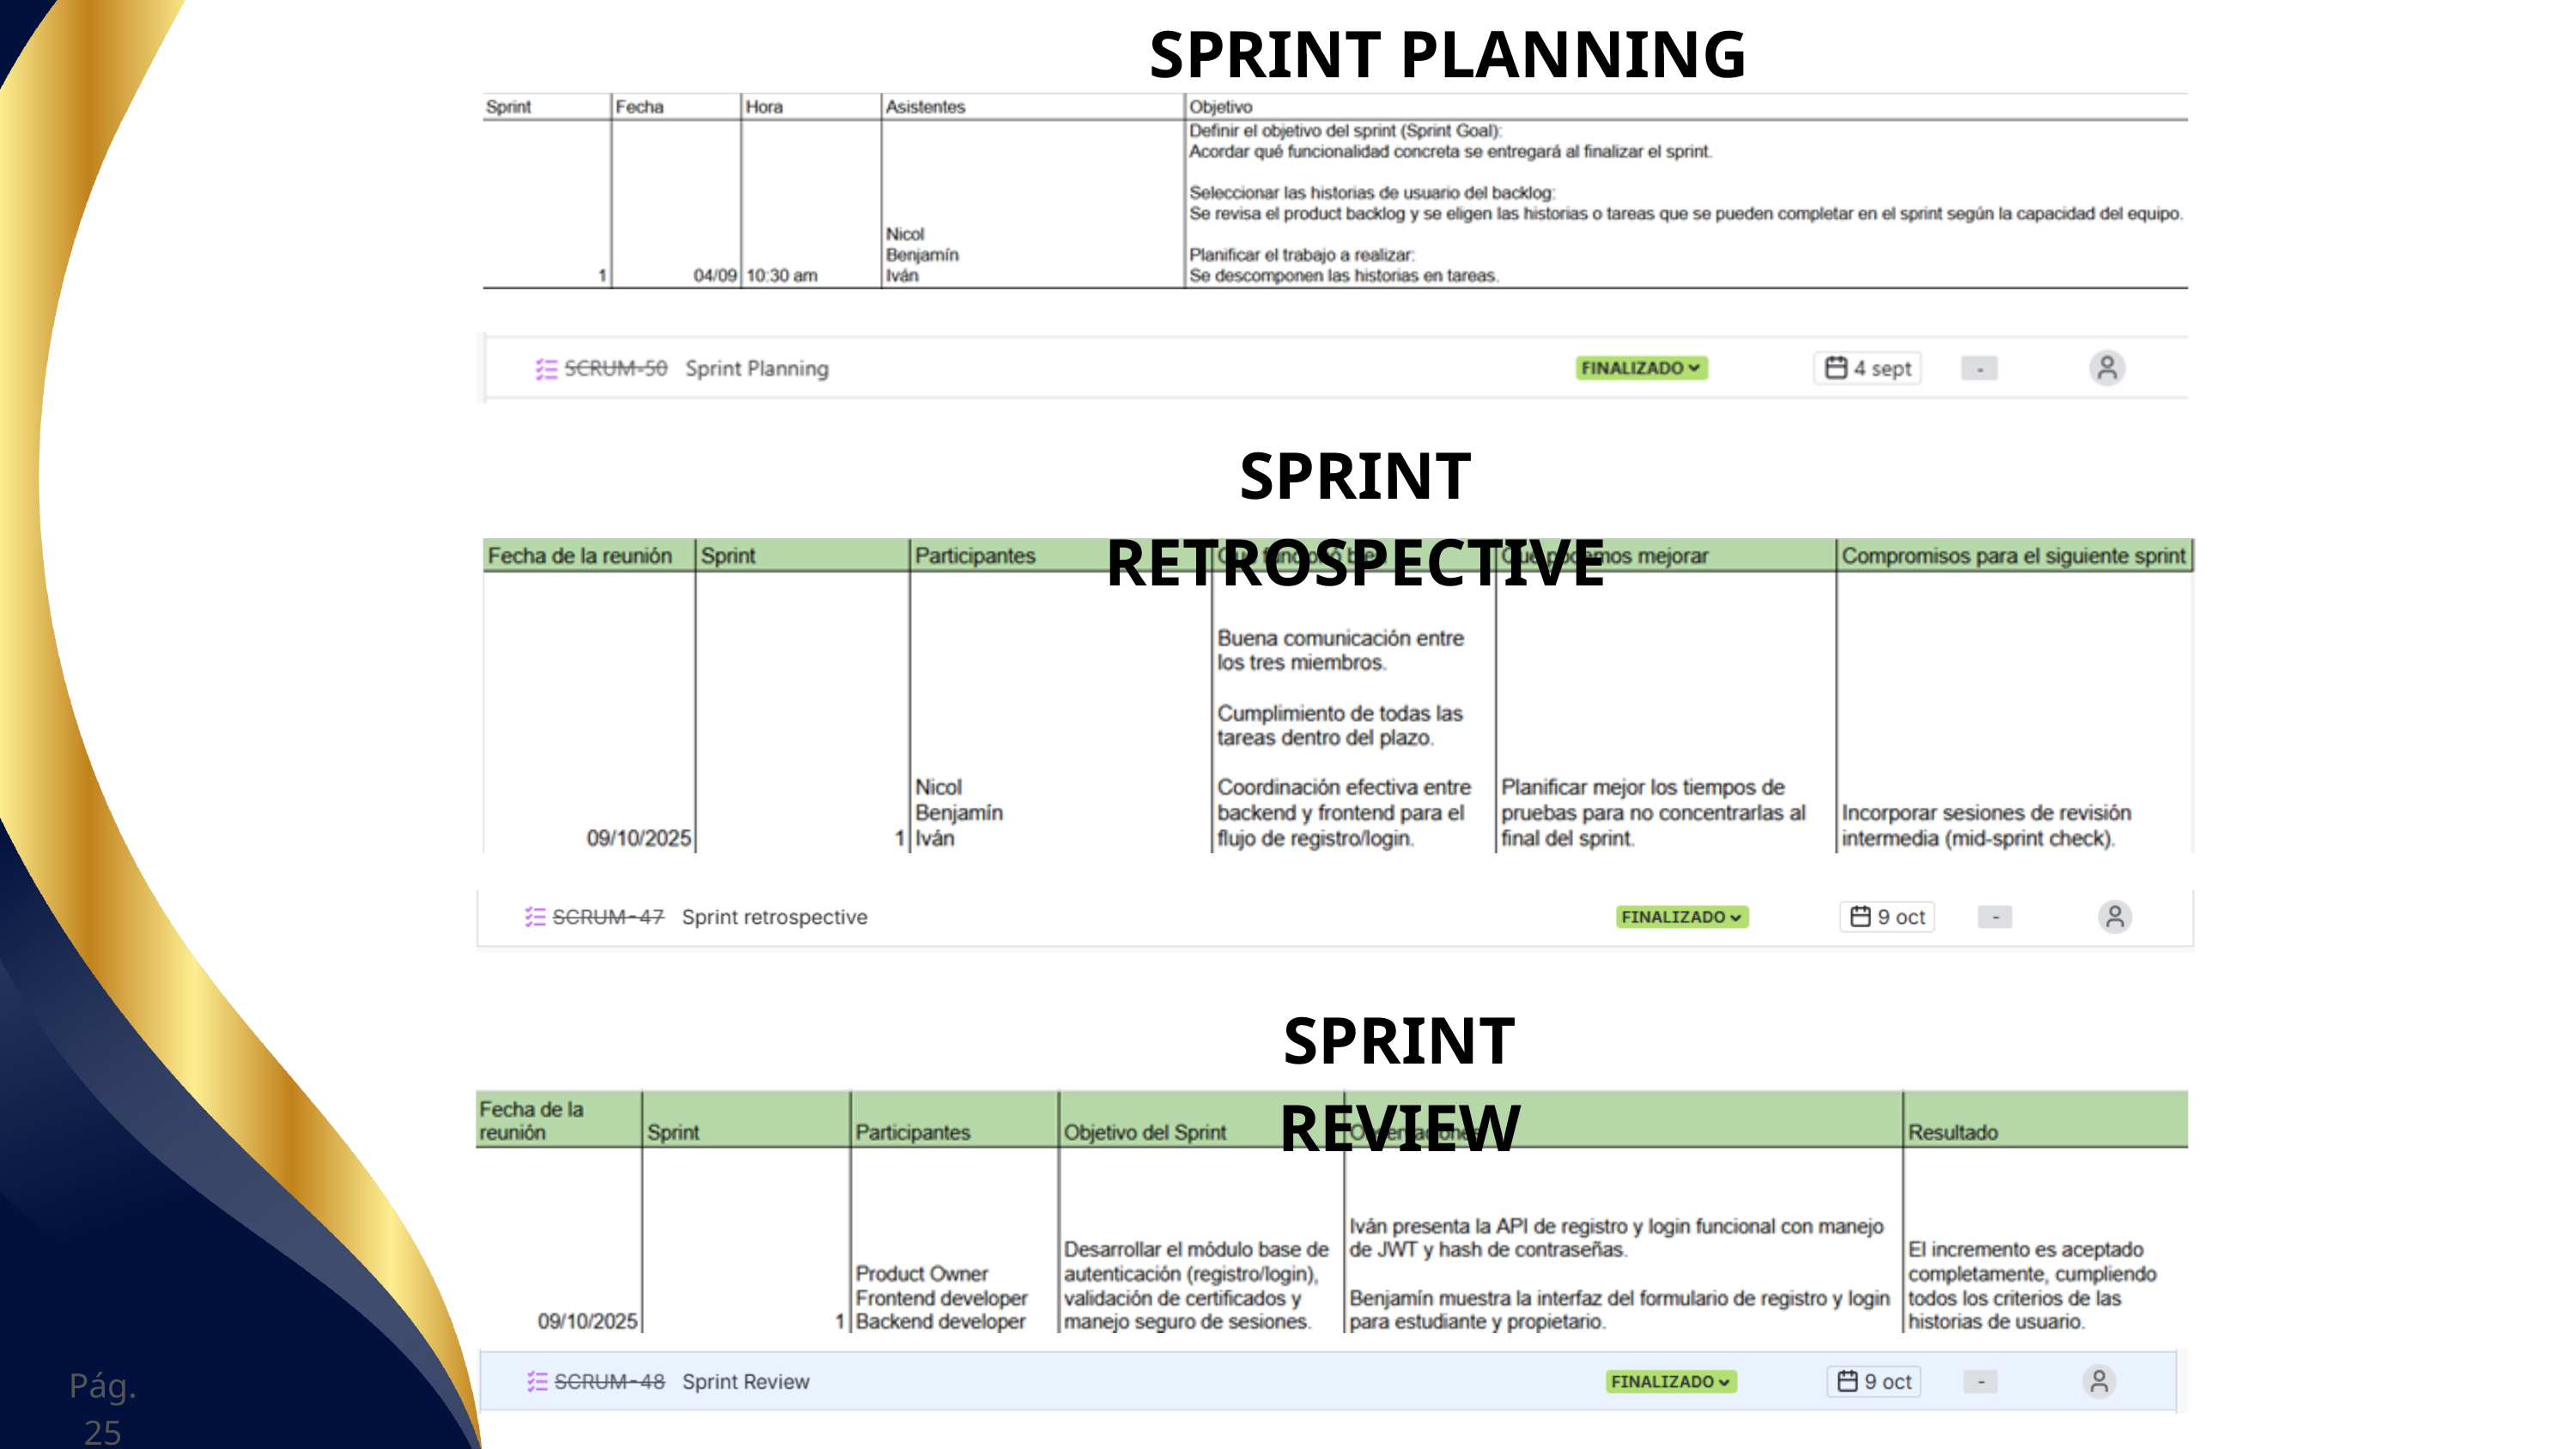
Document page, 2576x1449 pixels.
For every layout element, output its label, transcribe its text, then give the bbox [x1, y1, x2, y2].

text_box [483, 1088, 2189, 1333]
text_box [0, 0, 483, 1449]
text_box [483, 1349, 2189, 1414]
text_box [483, 890, 2196, 953]
text_box Pág. 25 [46, 1358, 160, 1449]
text_box [483, 332, 2189, 403]
text_box SPRINT REVIEW [1189, 990, 1610, 1165]
text_box [483, 93, 2189, 289]
text_box SPRINT PLANNING [1130, 3, 1770, 91]
text_box SPRINT RETROSPECTIVE [1039, 425, 1674, 599]
text_box [483, 538, 2196, 853]
